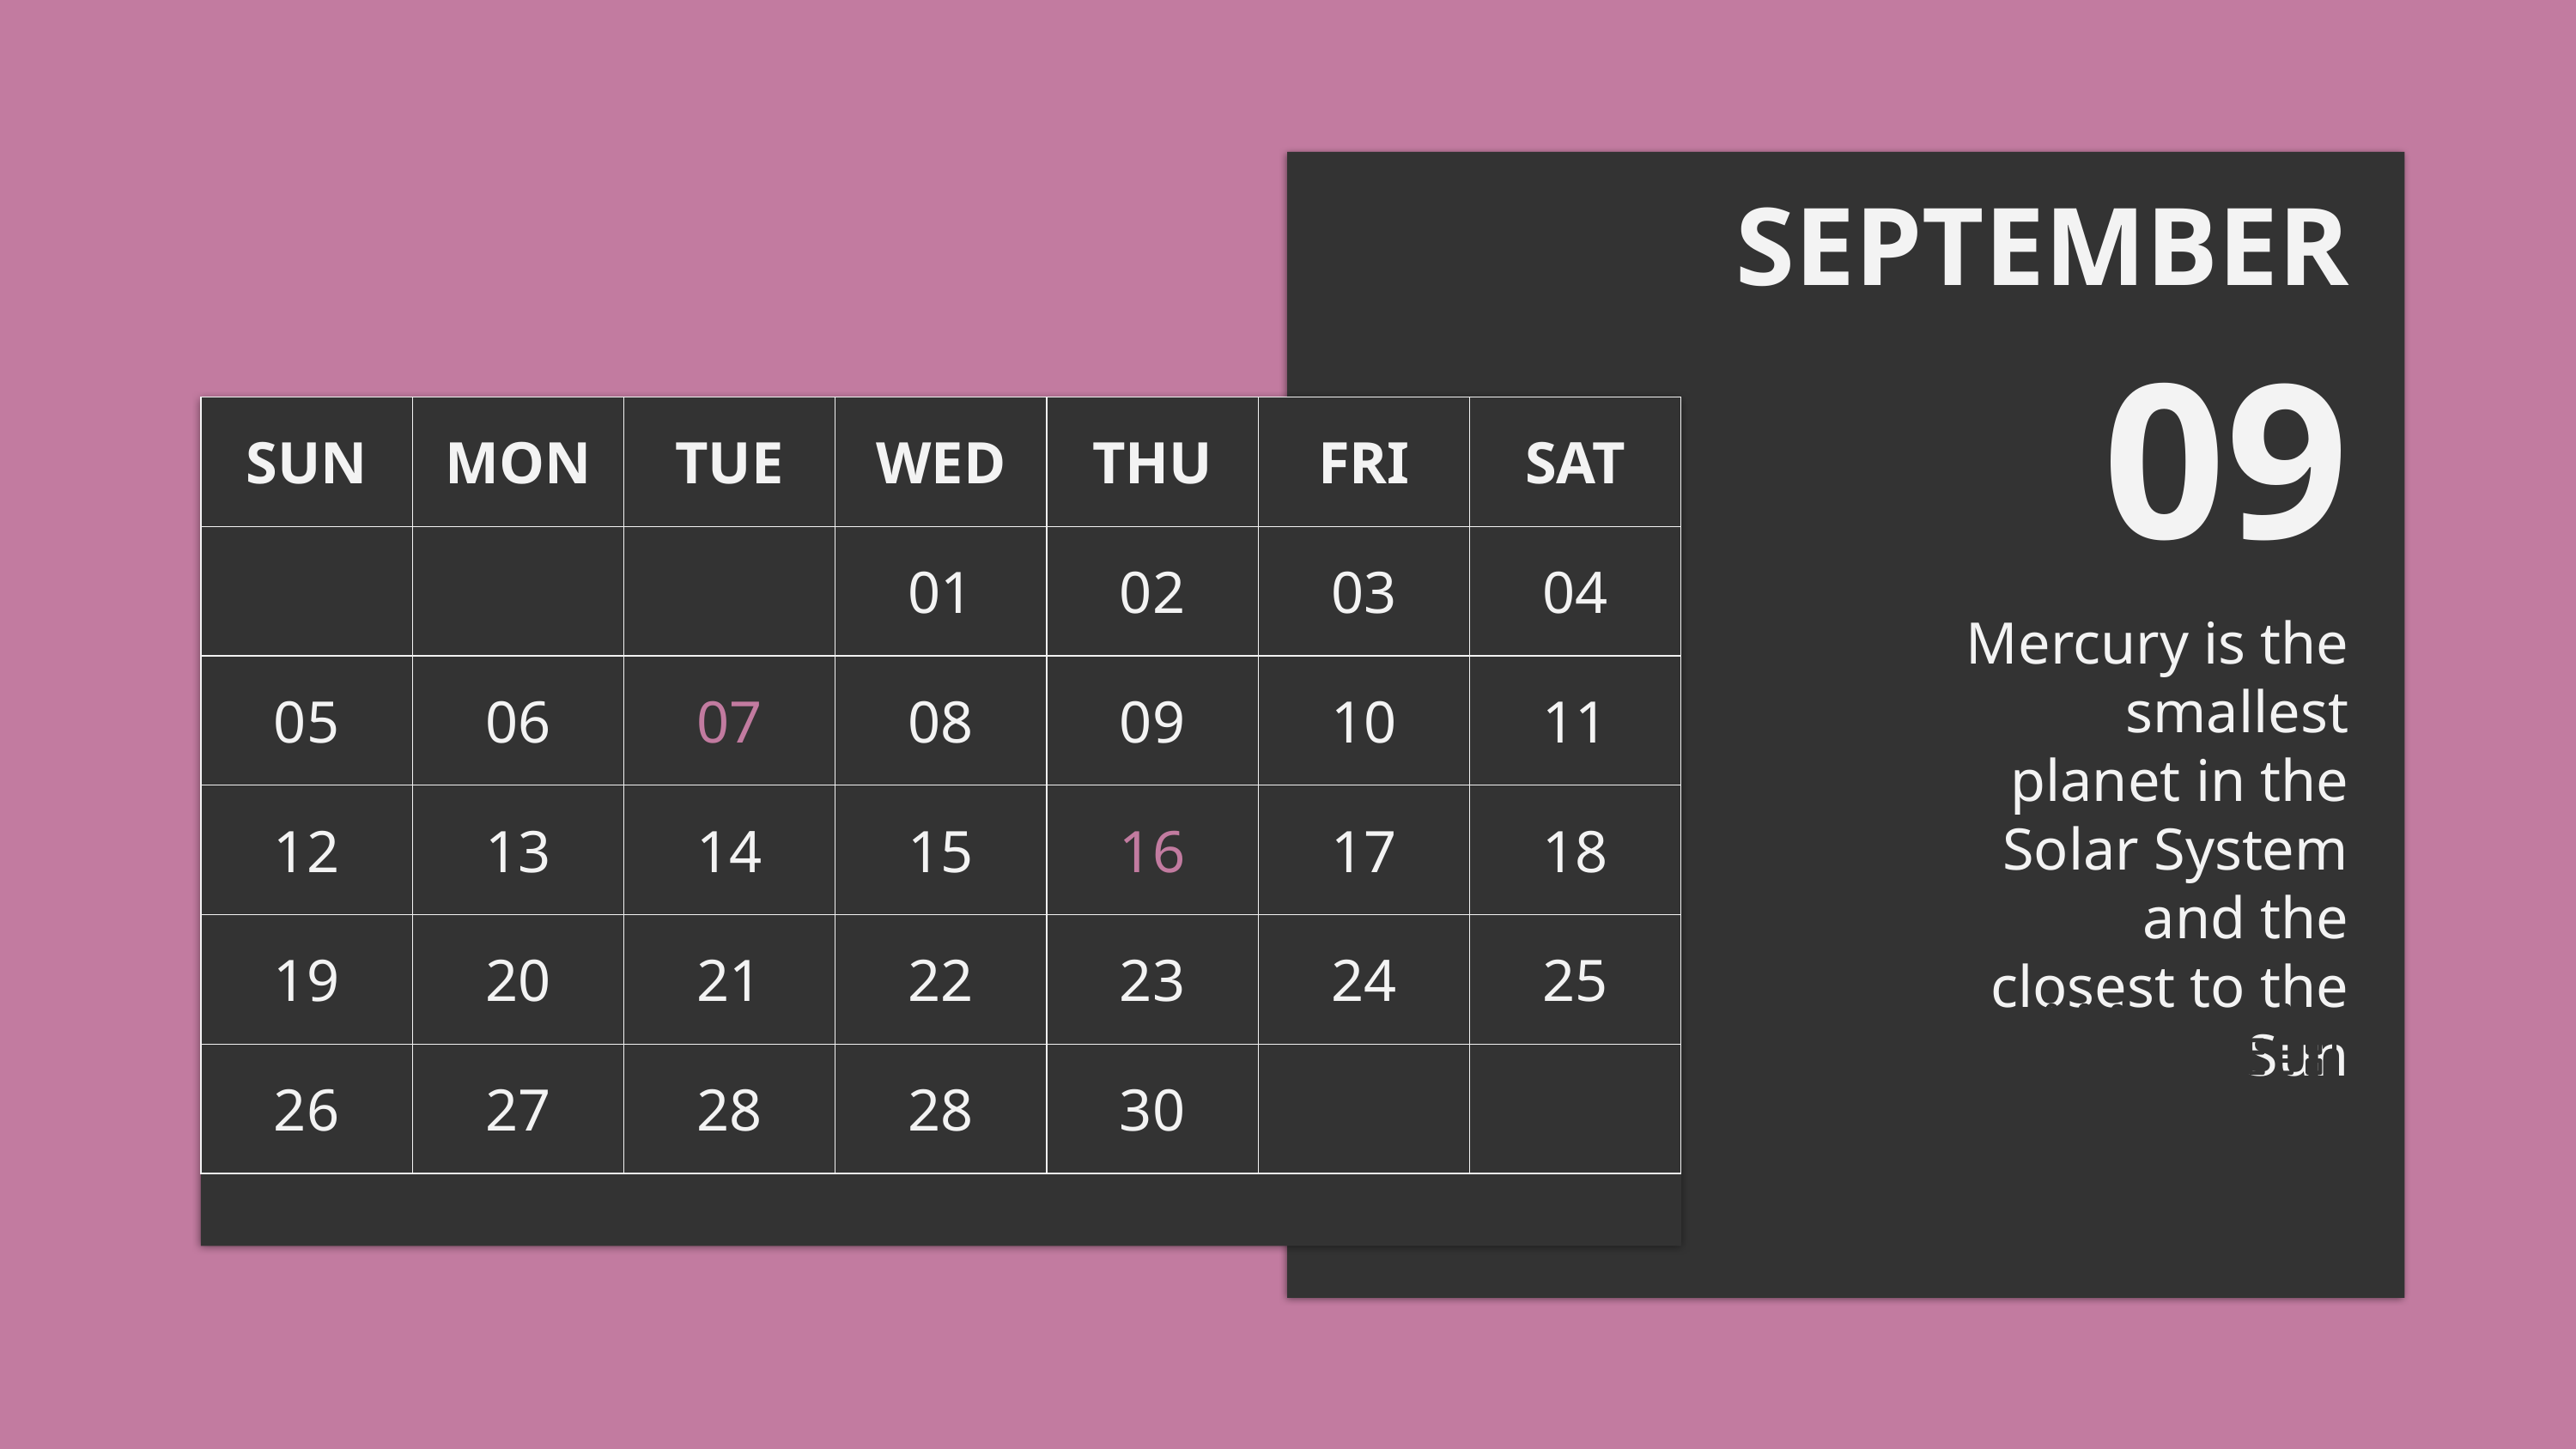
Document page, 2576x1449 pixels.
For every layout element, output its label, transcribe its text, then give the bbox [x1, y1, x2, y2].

table_cell [1470, 1045, 1680, 1173]
table_cell 14 [624, 785, 835, 914]
table_cell 25 [1470, 915, 1680, 1044]
table_cell 01 [835, 527, 1046, 655]
table_cell 11 [1470, 657, 1680, 785]
table_cell 30 [1048, 1045, 1258, 1173]
text_box 09 [2026, 325, 2375, 581]
table_header SAT [1470, 397, 1680, 526]
table_cell 02 [1048, 527, 1258, 655]
text_box [200, 397, 1682, 1246]
table_cell 19 [202, 915, 412, 1044]
table_cell 17 [1259, 785, 1469, 914]
text_box [2004, 1003, 2136, 1135]
table_cell 21 [624, 915, 835, 1044]
table_header WED [835, 397, 1046, 526]
title SEPTEMBER [200, 151, 2375, 325]
table_header SUN [202, 397, 412, 526]
table_header FRI [1259, 397, 1469, 526]
table_cell 22 [835, 915, 1046, 1044]
text_box Mercury is the smallest planet in the Solar System and the closest to the Sun [1934, 581, 2375, 943]
table_cell 10 [1259, 657, 1469, 785]
table_cell 18 [1470, 785, 1680, 914]
table_header THU [1048, 397, 1258, 526]
table_cell 07 [624, 657, 835, 785]
text_box [2205, 1003, 2337, 1135]
table_cell 28 [835, 1045, 1046, 1173]
table_cell 24 [1259, 915, 1469, 1044]
table_cell [202, 527, 412, 655]
table_cell 05 [202, 657, 412, 785]
table_cell 06 [413, 657, 623, 785]
table_cell [413, 527, 623, 655]
table_cell 16 [1048, 785, 1258, 914]
table_cell 08 [835, 657, 1046, 785]
table_header MON [413, 397, 623, 526]
table_cell 12 [202, 785, 412, 914]
table_cell 27 [413, 1045, 623, 1173]
table_cell [624, 527, 835, 655]
table_cell 23 [1048, 915, 1258, 1044]
table_cell 04 [1470, 527, 1680, 655]
table_cell 13 [413, 785, 623, 914]
table_cell 15 [835, 785, 1046, 914]
table_cell 28 [624, 1045, 835, 1173]
table_cell 09 [1048, 657, 1258, 785]
table_cell 20 [413, 915, 623, 1044]
text_box [1287, 151, 2405, 1298]
table_header TUE [624, 397, 835, 526]
table_cell 26 [202, 1045, 412, 1173]
table_cell 03 [1259, 527, 1469, 655]
table_cell [1259, 1045, 1469, 1173]
